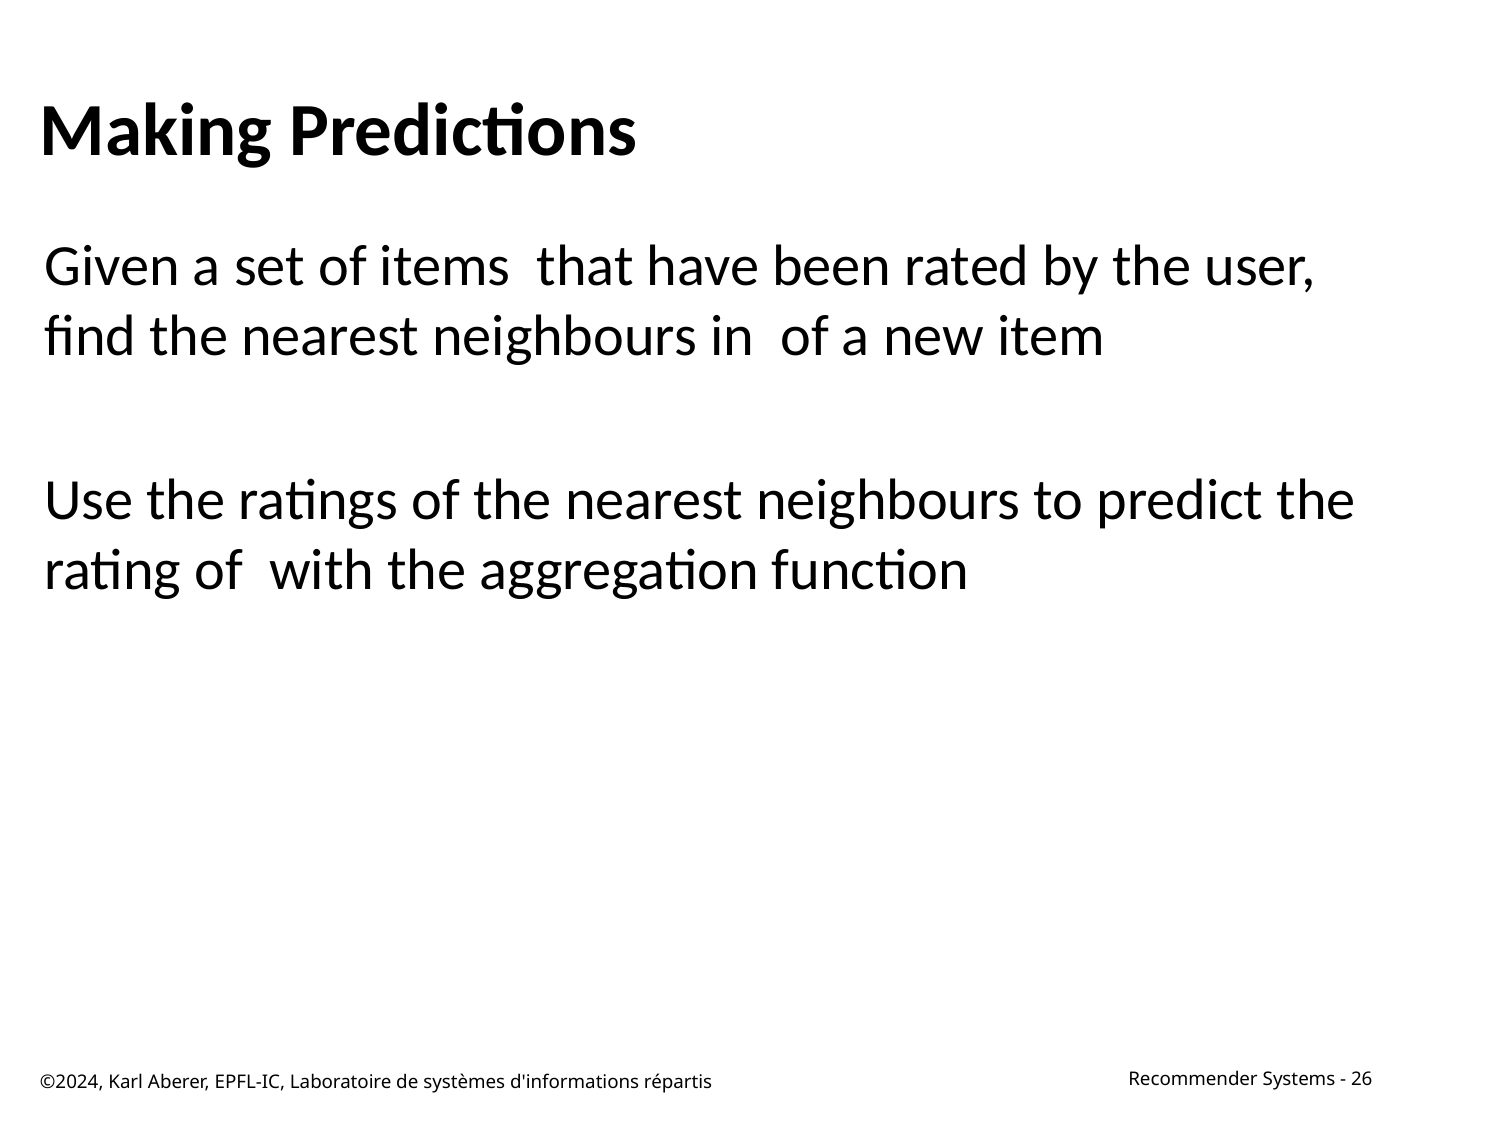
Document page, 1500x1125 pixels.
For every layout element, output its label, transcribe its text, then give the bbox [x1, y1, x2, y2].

title Making Predictions [24, 49, 1388, 201]
footer ©2024, Karl Aberer, EPFL-IC, Laboratoire de systèmes d'informations répartis [24, 1062, 988, 1101]
